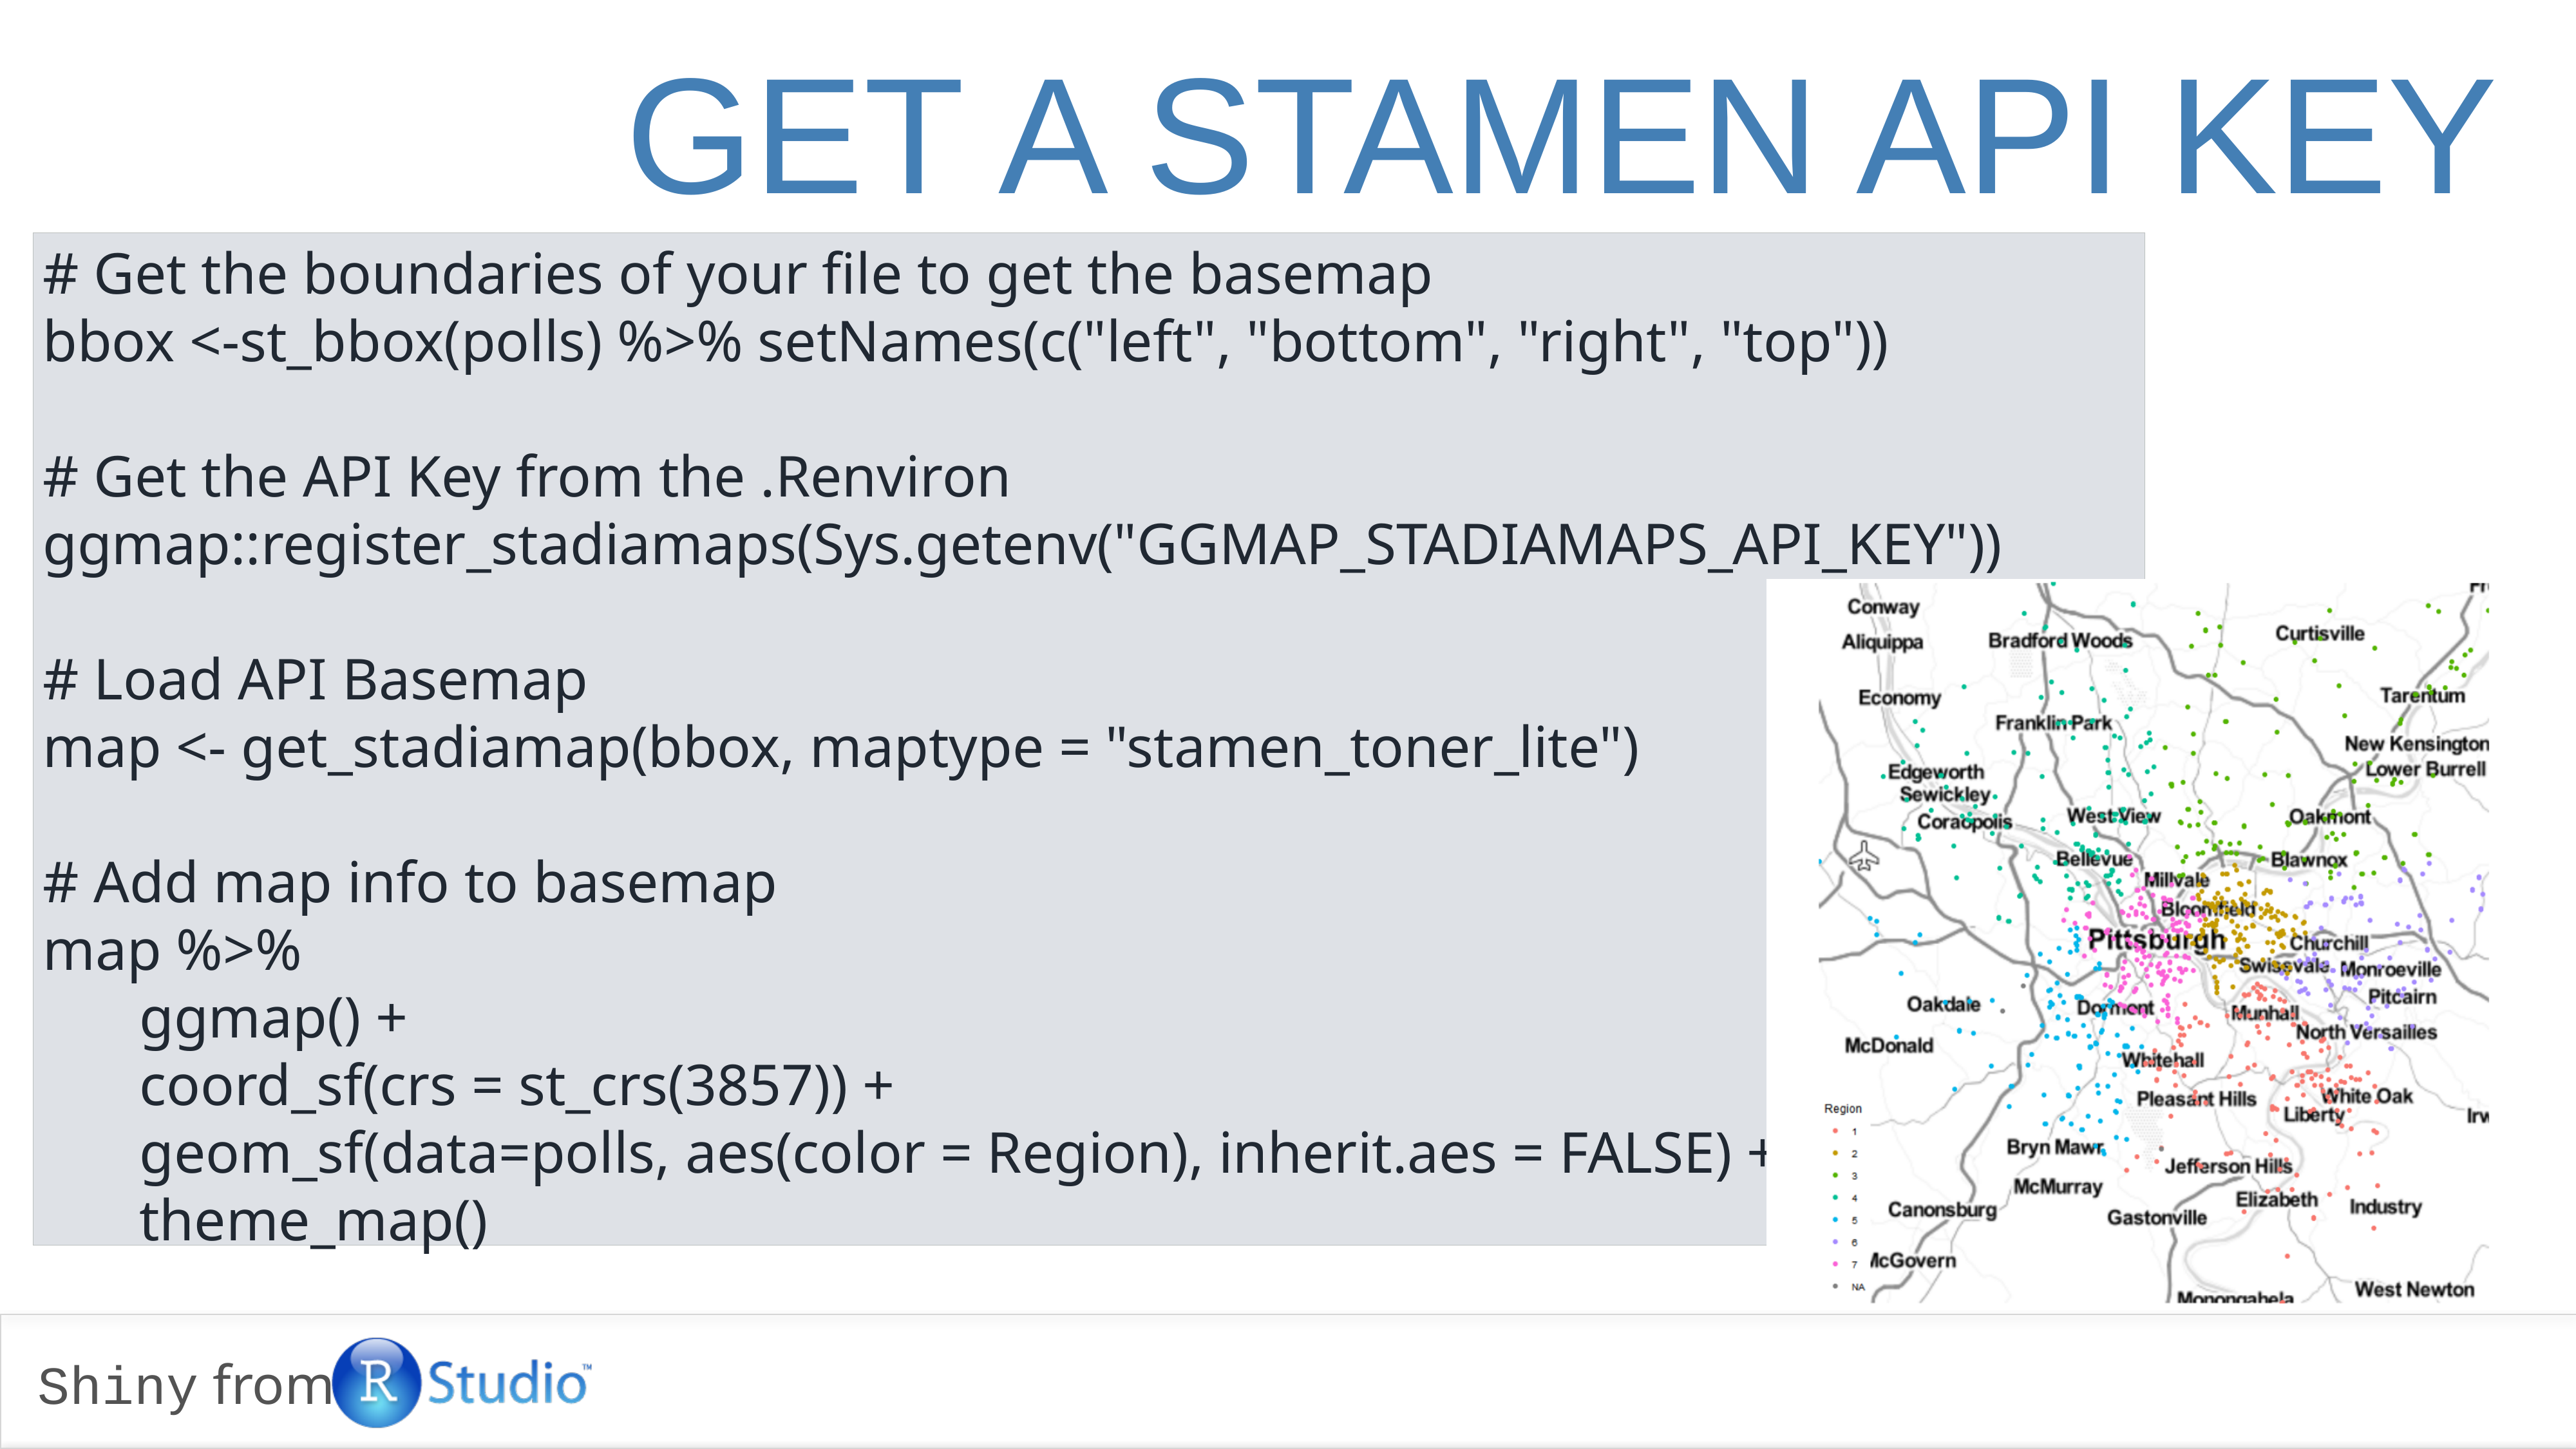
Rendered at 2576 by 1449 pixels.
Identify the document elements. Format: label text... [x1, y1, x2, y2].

title Get a Stamen API Key [70, 21, 2506, 234]
text_box # Get the boundaries of your file to get the basemap bbox <-st_bbox(polls) %>% setNames(c("left", "bottom", "right", "top")) # Get the API Key from the .Renviron ggmap::register_stadiamaps(Sys.getenv("GGMAP_STADIAMAPS_API_KEY")) # Load API Basemap map <- get_stadiamap(bbox, maptype = "stamen_toner_lite") # Add map info to basemap map %>% ggmap() + coord_sf(crs = st_crs(3857)) + geom_sf(data=polls, aes(color = Region), inherit.aes = FALSE) + theme_map() [33, 232, 2145, 1245]
picture [331, 1337, 600, 1429]
picture [1766, 578, 2524, 1303]
